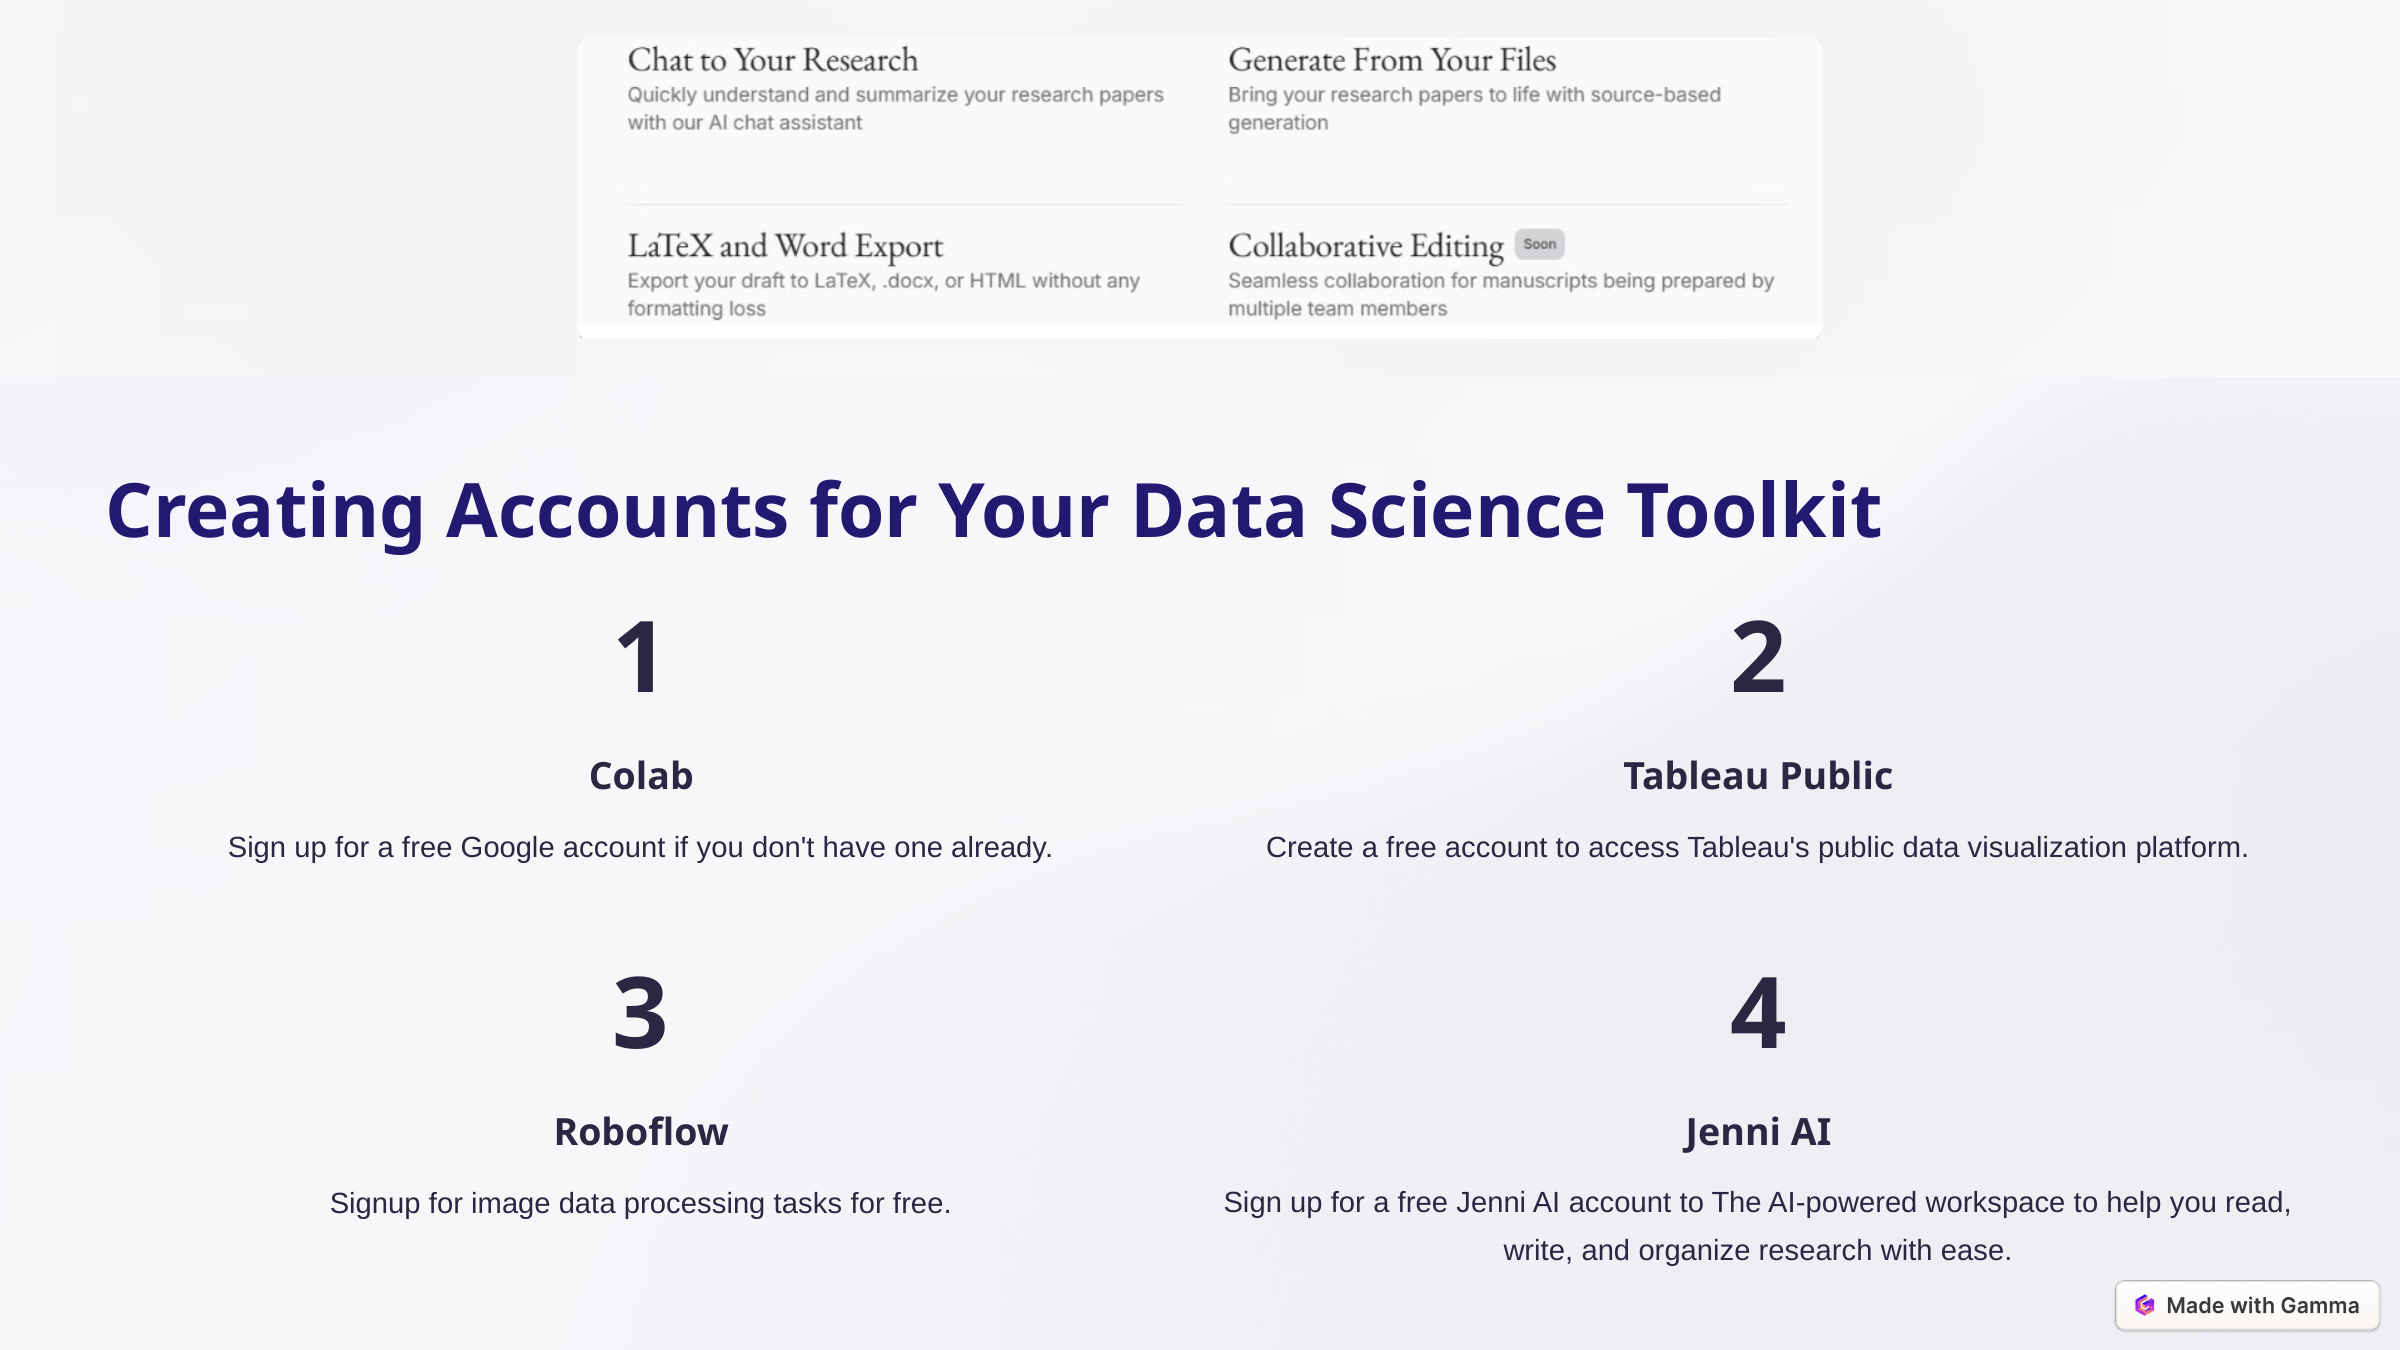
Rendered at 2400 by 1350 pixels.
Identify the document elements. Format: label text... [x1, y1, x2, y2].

text_box Create a free account to access Tableau's public data visualization platform. [1222, 815, 2295, 864]
text_box Creating Accounts for Your Data Science Toolkit [105, 459, 1775, 554]
text_box Roboflow [453, 1105, 830, 1153]
text_box 2 [1222, 613, 2295, 713]
text_box Tableau Public [1570, 750, 1947, 798]
picture [2106, 1271, 2389, 1339]
text_box Sign up for a free Jenni AI account to The AI-powered workspace to help you read, write, and organize research with ease. [1222, 1170, 2295, 1268]
text_box Signup for image data processing tasks for free. [105, 1170, 1178, 1220]
text_box Sign up for a free Google account if you don't have one already. [105, 815, 1178, 864]
picture [0, 0, 2400, 377]
text_box 4 [1222, 968, 2295, 1069]
text_box Colab [453, 750, 830, 798]
text_box 1 [105, 613, 1178, 713]
text_box 3 [105, 968, 1178, 1069]
text_box Jenni AI [1570, 1105, 1947, 1153]
